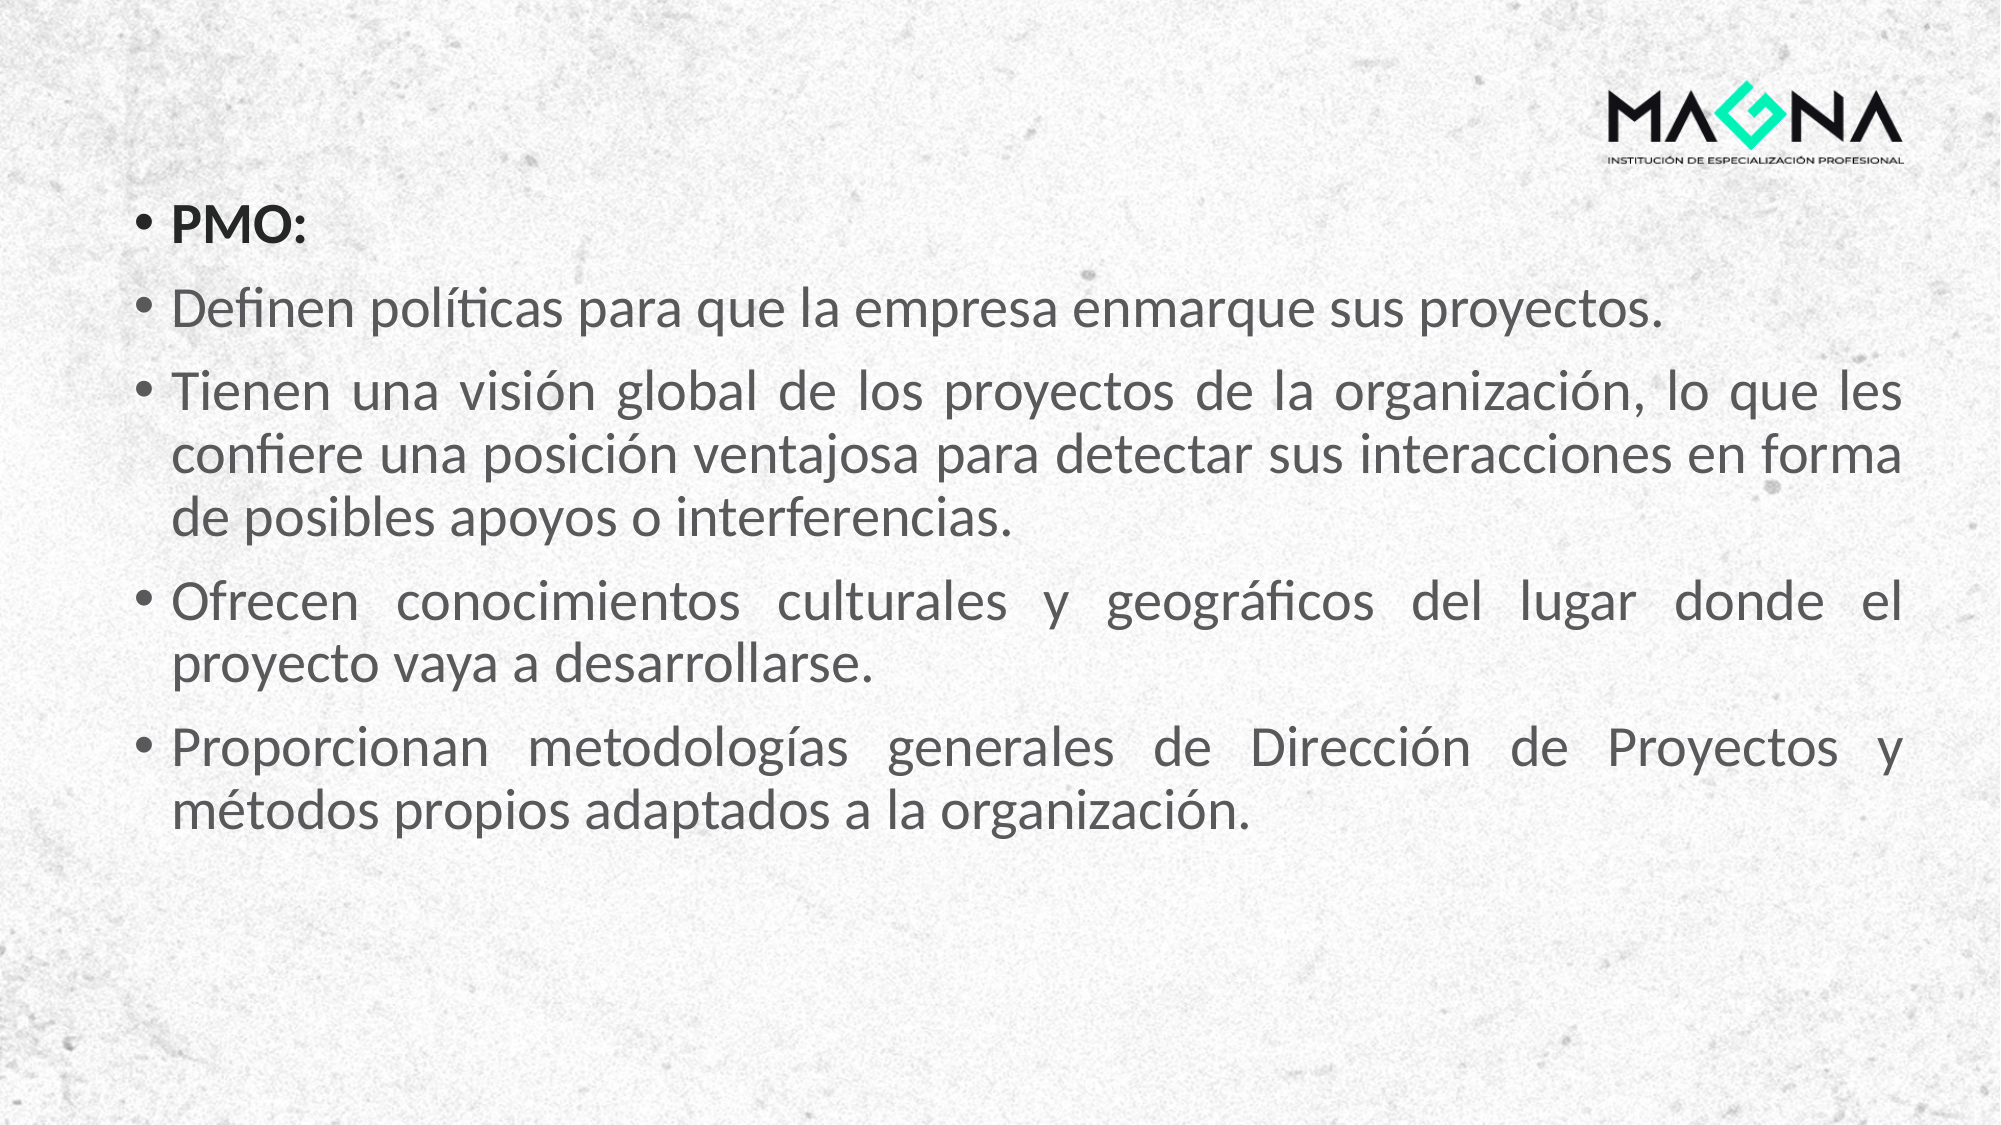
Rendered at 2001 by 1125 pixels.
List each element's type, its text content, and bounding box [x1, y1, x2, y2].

list PMO: Definen políticas para que la empresa enmarque sus proyectos. Tienen una visión global de los proyectos de la organización, lo que les confiere una posición ventajosa para detectar sus interacciones en forma de posibles apoyos o interferencias. Ofrecen conocimientos culturales y geográficos del lugar donde el proyecto vaya a desarrollarse. Proporcionan metodologías generales de Dirección de Proyectos y métodos propios adaptados a la organización. [118, 185, 1920, 986]
picture [0, 0, 2001, 1125]
